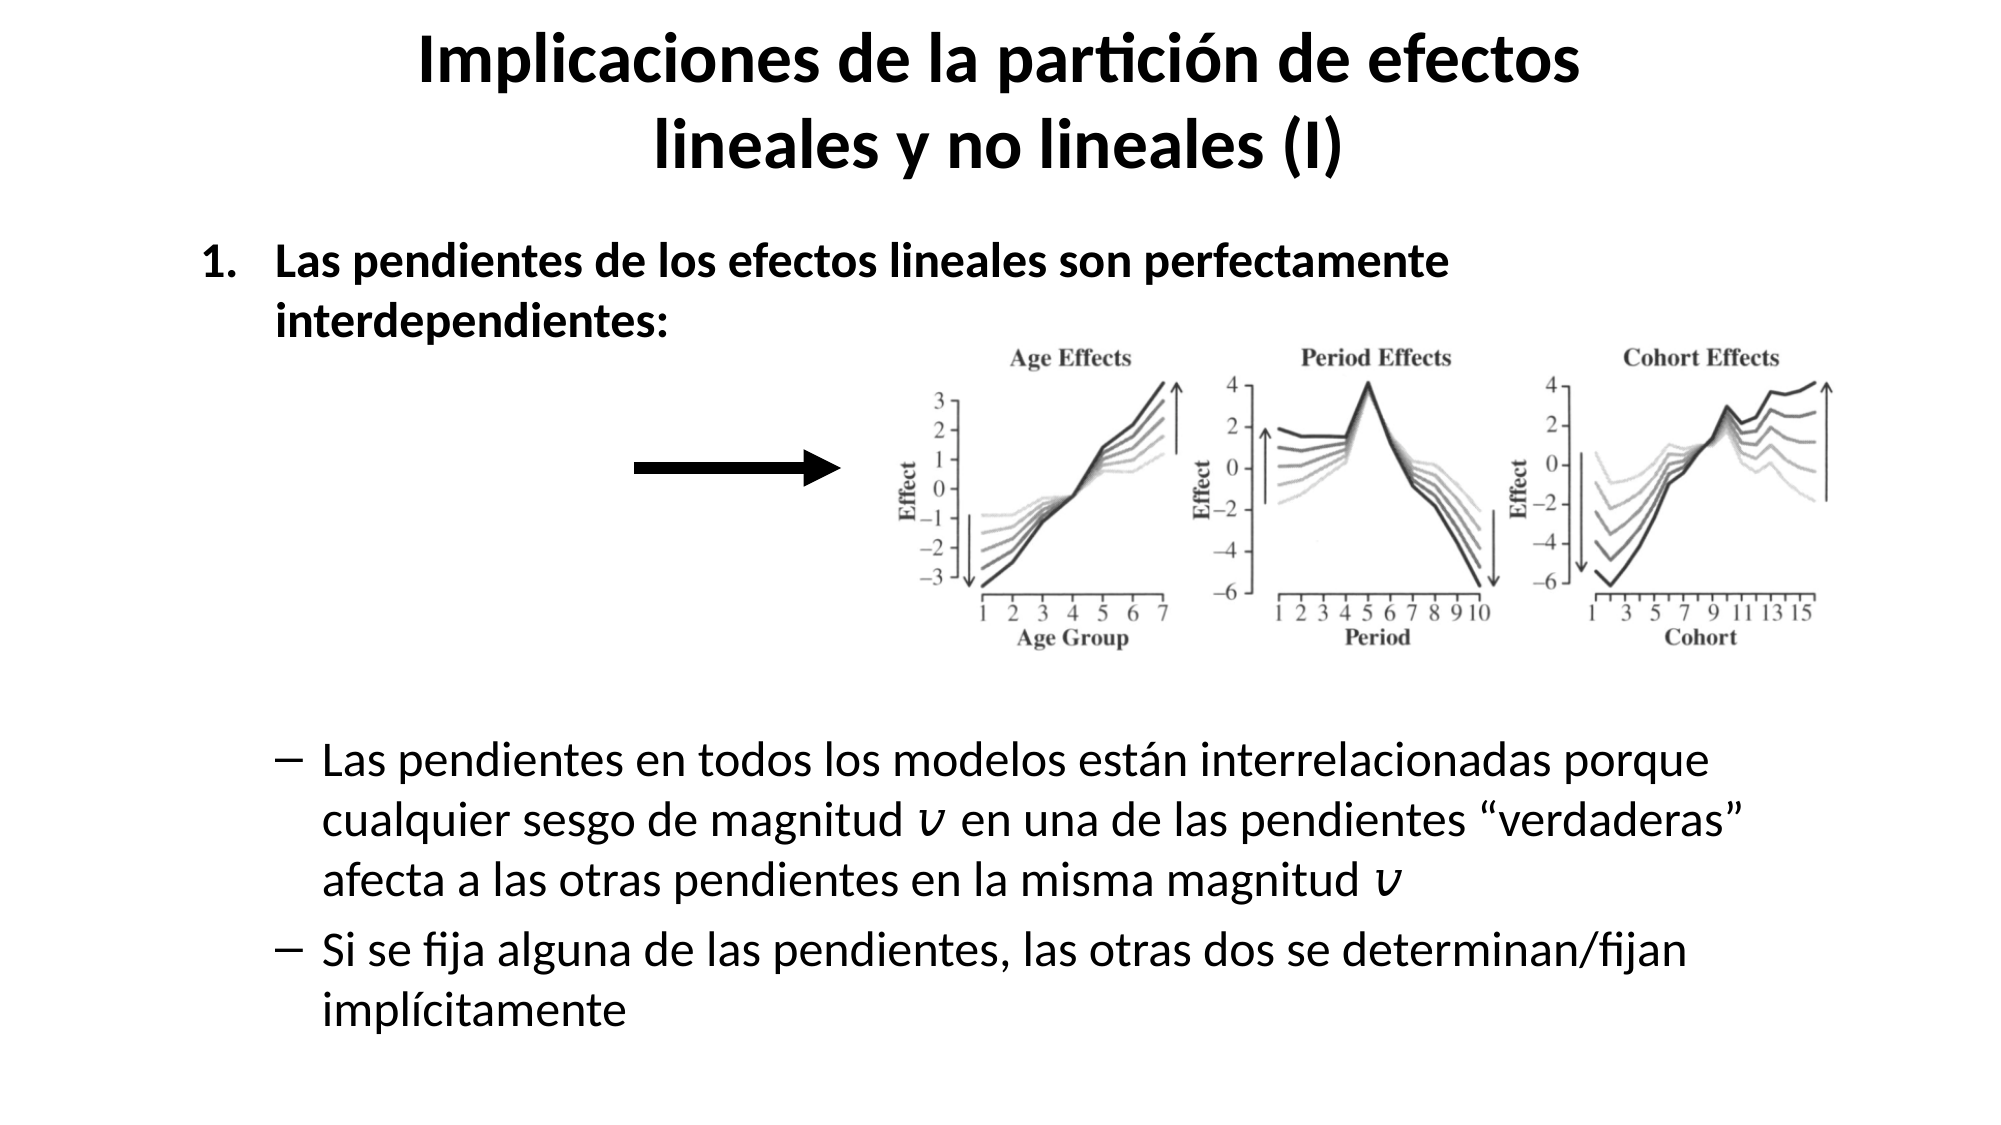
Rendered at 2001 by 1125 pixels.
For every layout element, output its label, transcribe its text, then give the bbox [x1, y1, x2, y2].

text_box Implicaciones de la partición de efectos lineales y no lineales (I) [324, 2, 1675, 191]
picture [881, 325, 1860, 659]
